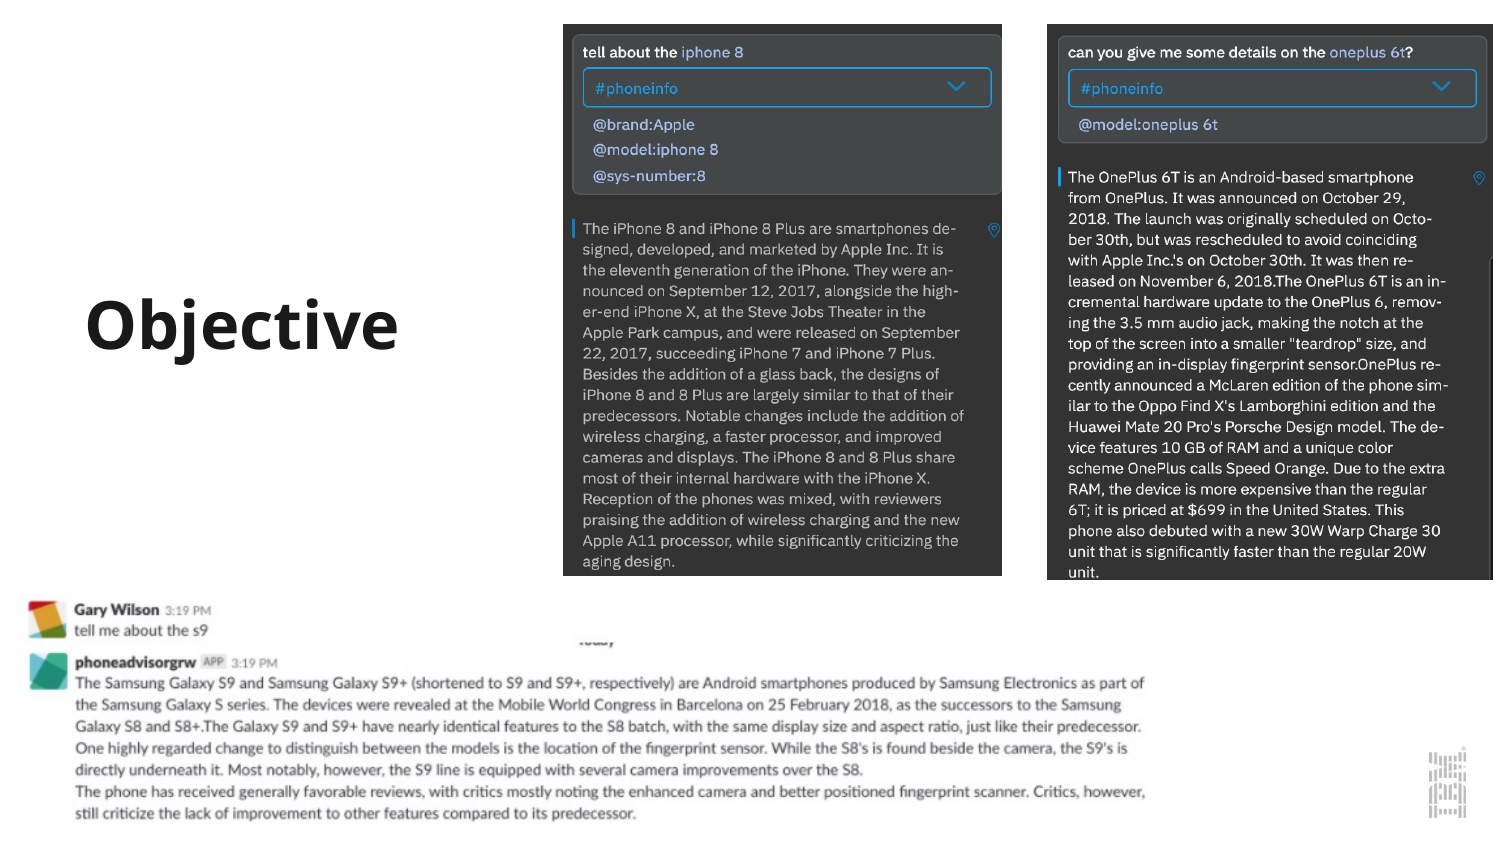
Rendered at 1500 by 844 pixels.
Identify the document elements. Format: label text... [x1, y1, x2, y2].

picture [563, 24, 1002, 576]
picture [1047, 24, 1493, 581]
picture [1429, 746, 1466, 818]
text_box Objective [9, 284, 477, 371]
picture [9, 593, 1180, 826]
